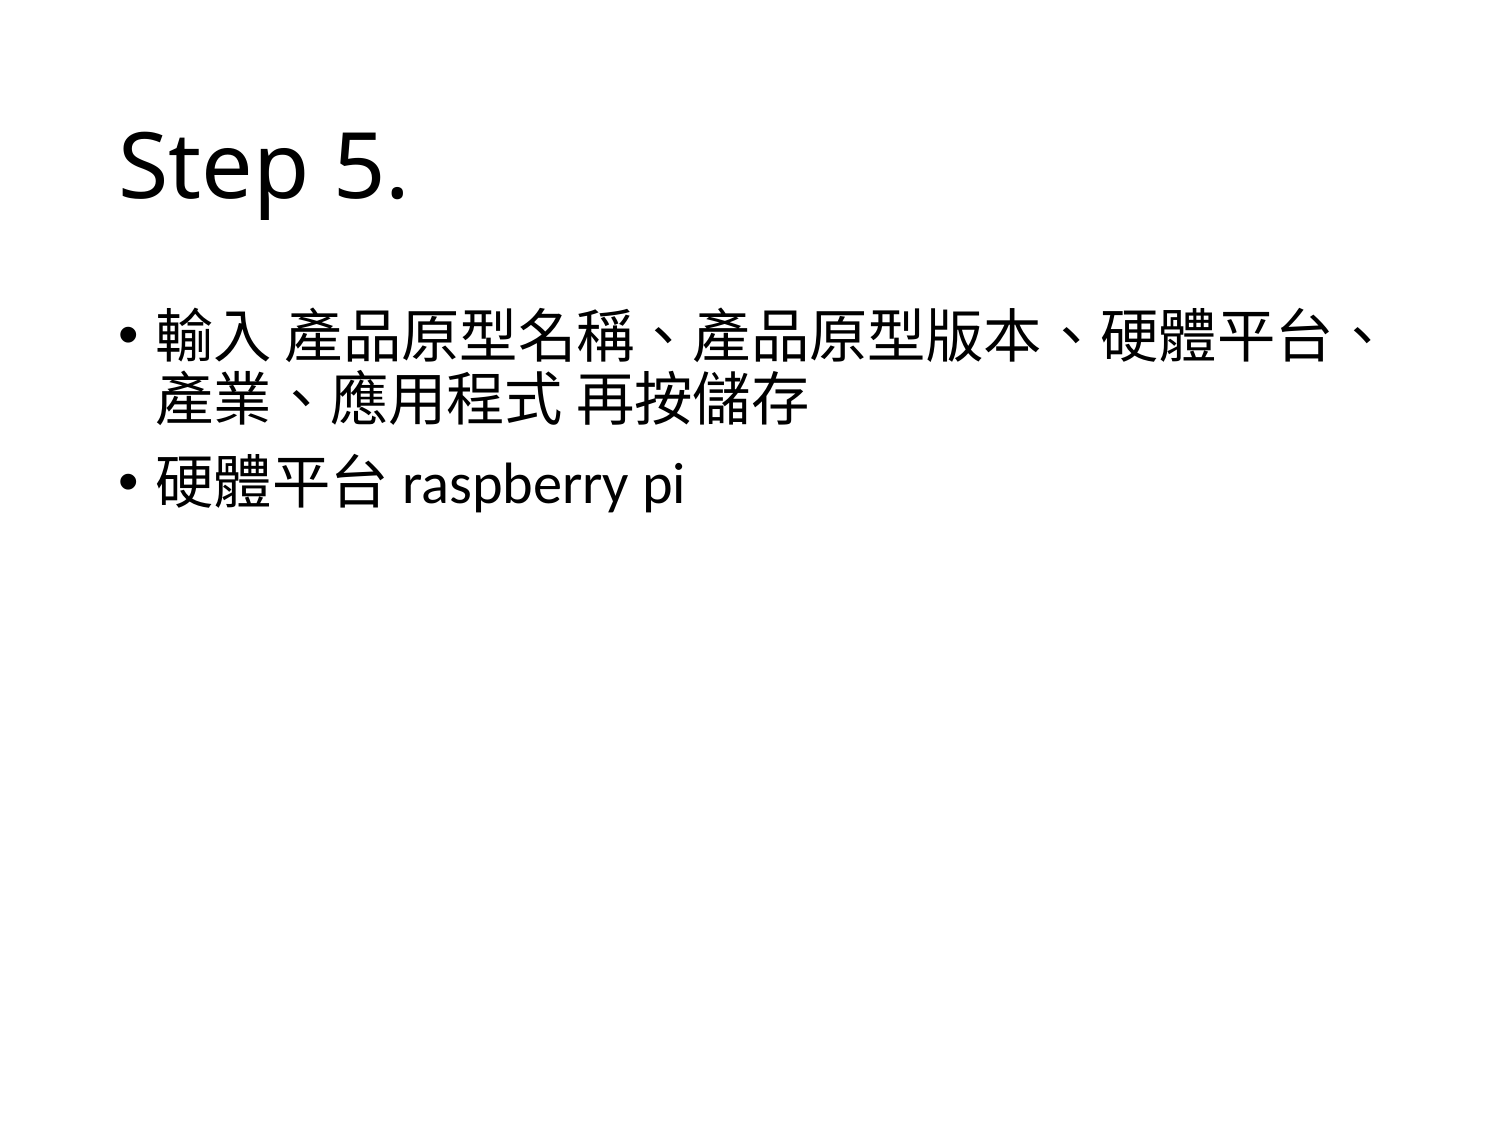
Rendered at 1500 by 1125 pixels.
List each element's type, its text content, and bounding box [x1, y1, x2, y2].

list 輸入 產品原型名稱、產品原型版本、硬體平台、產業、應用程式 再按儲存 硬體平台raspberry pi [103, 299, 1397, 1014]
title Step 5. [103, 59, 1397, 278]
